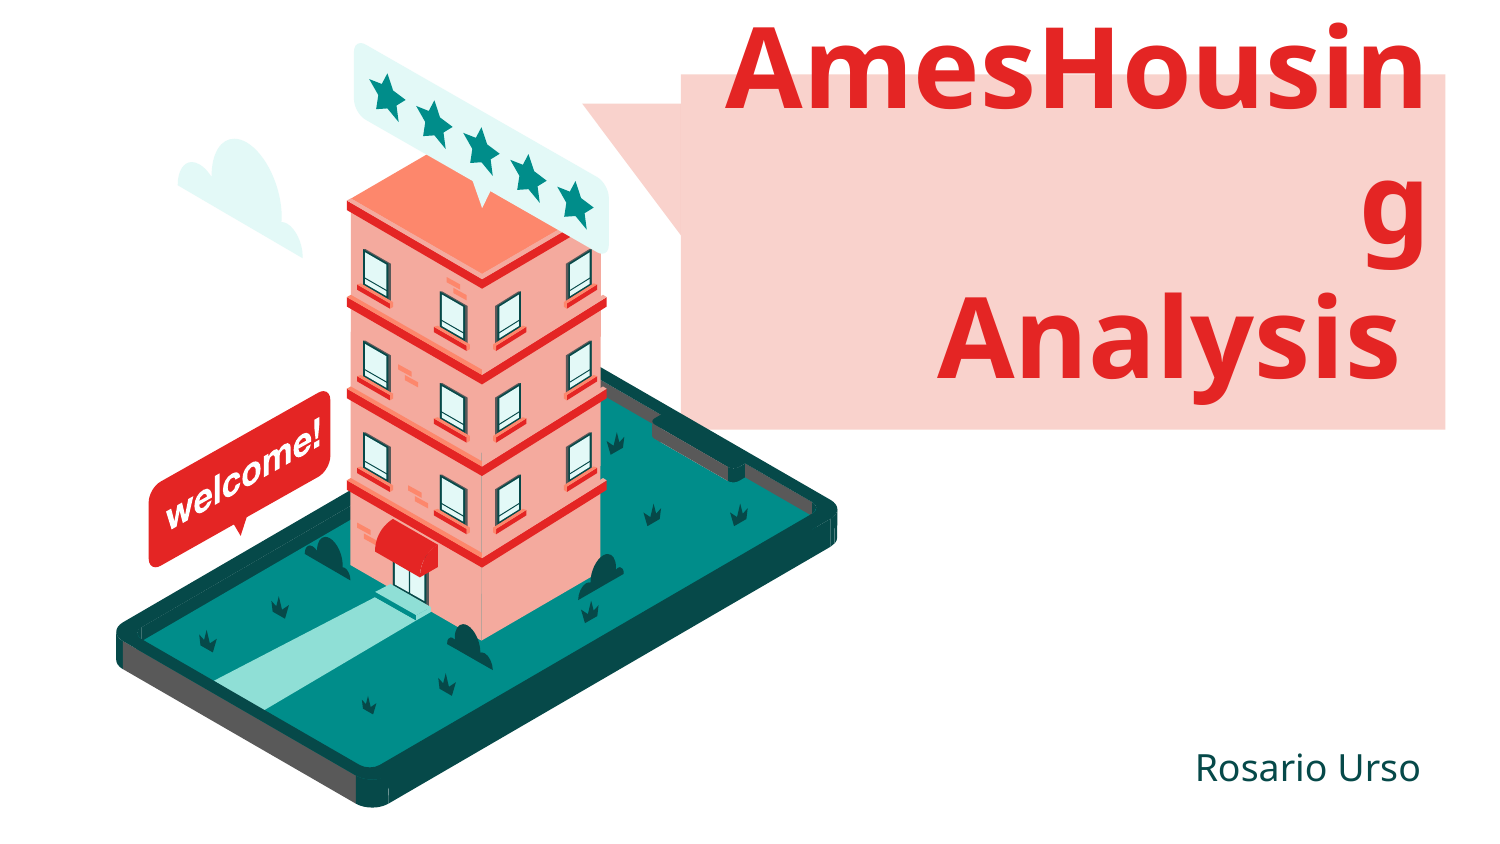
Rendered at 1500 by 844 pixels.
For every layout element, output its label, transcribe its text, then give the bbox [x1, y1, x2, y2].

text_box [844, 74, 1446, 430]
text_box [113, 42, 840, 808]
subtitle Rosario Urso [1179, 729, 1446, 834]
title AmesHousing Analysis [841, 43, 1446, 73]
